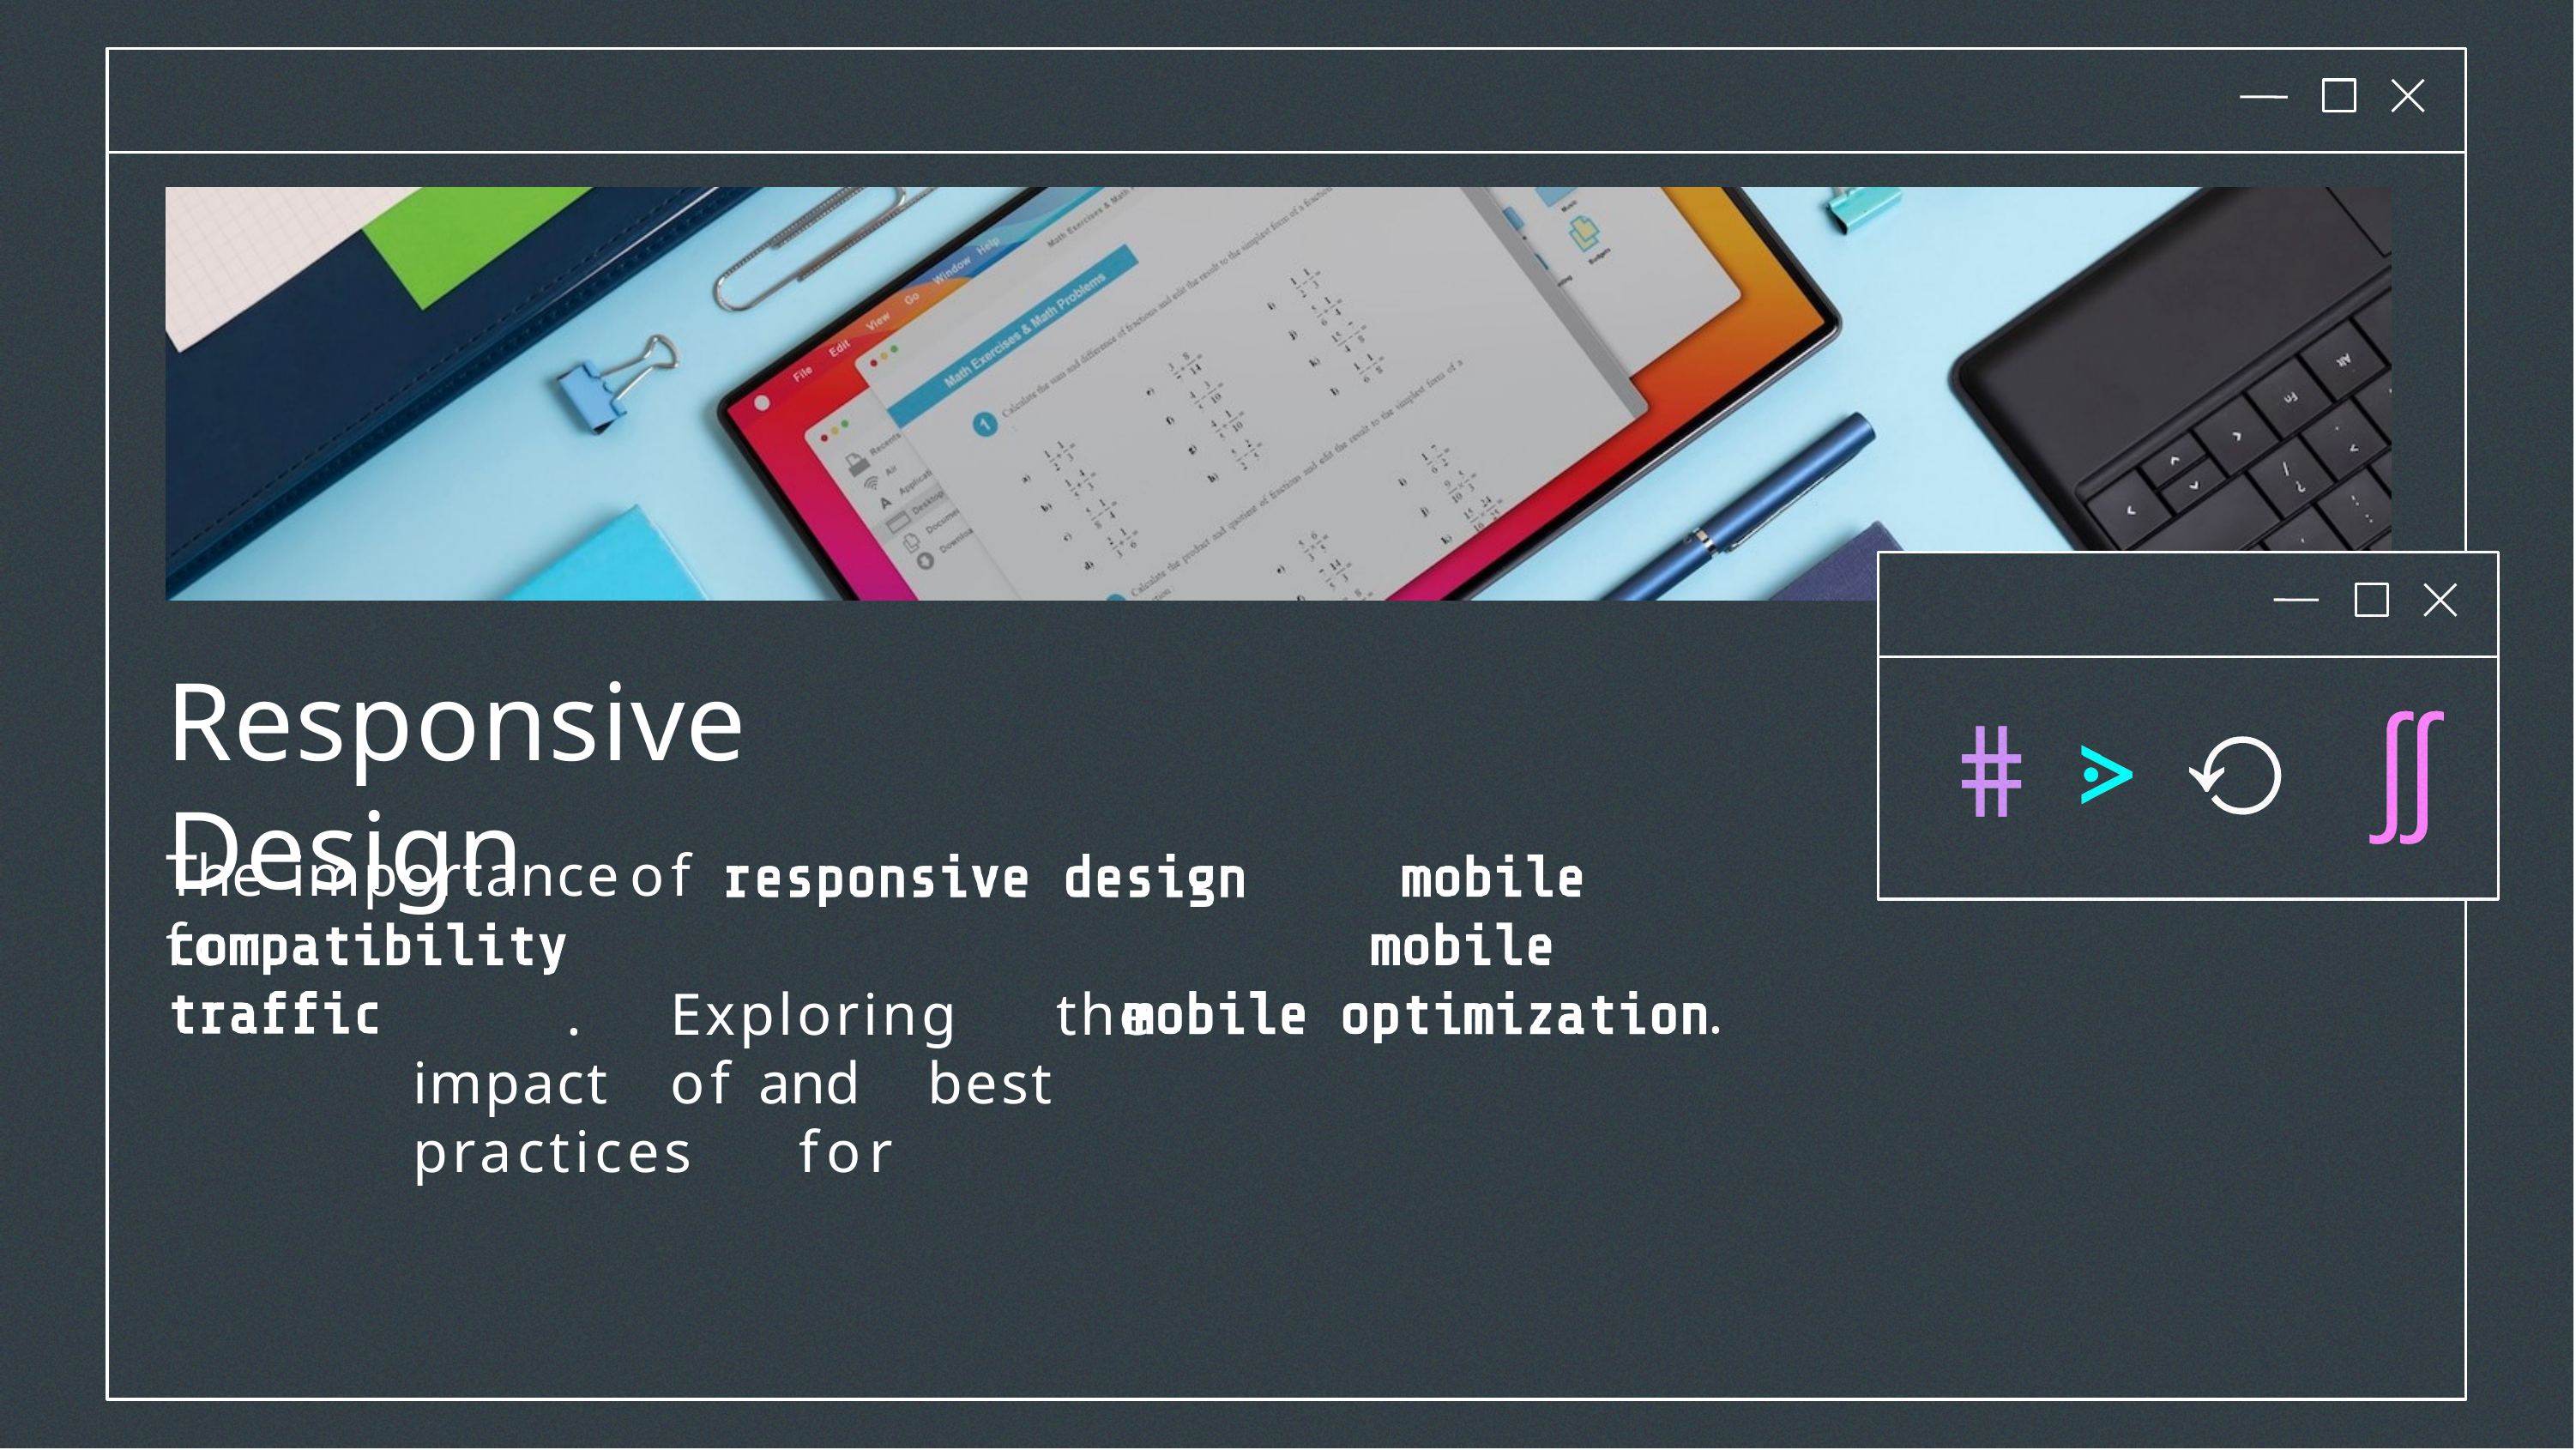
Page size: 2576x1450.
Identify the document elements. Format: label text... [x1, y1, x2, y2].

text_box . [1706, 974, 1741, 1045]
picture [0, 0, 2573, 1448]
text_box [166, 186, 2501, 901]
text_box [172, 910, 1583, 1034]
text_box The importance of for . Exploring the impact of and best practices for [164, 907, 1372, 1184]
